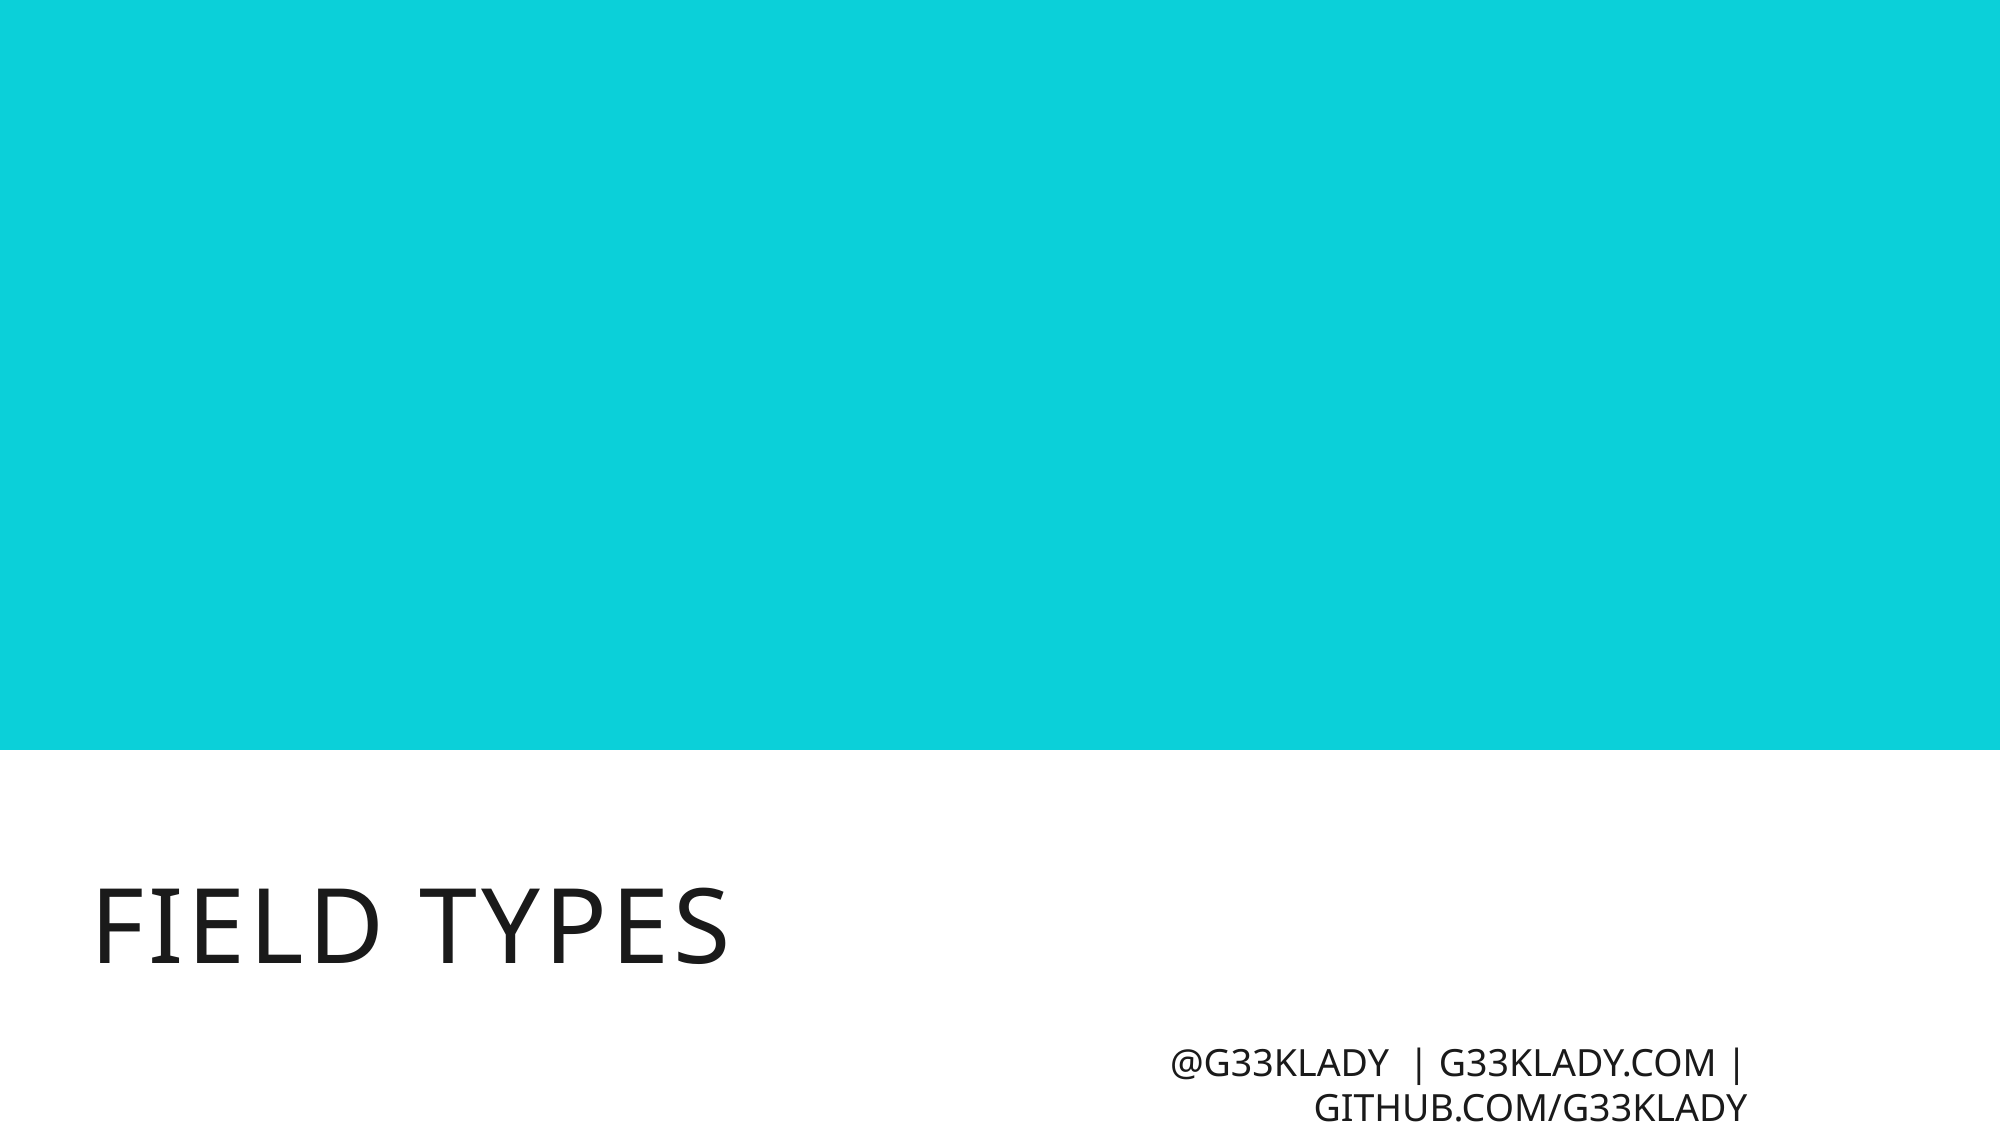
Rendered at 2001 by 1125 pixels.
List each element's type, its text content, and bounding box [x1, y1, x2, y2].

title Field Types [75, 813, 1920, 1054]
footer @g33klady | g33klady.com | github.com/g33klady [794, 1061, 1763, 1107]
